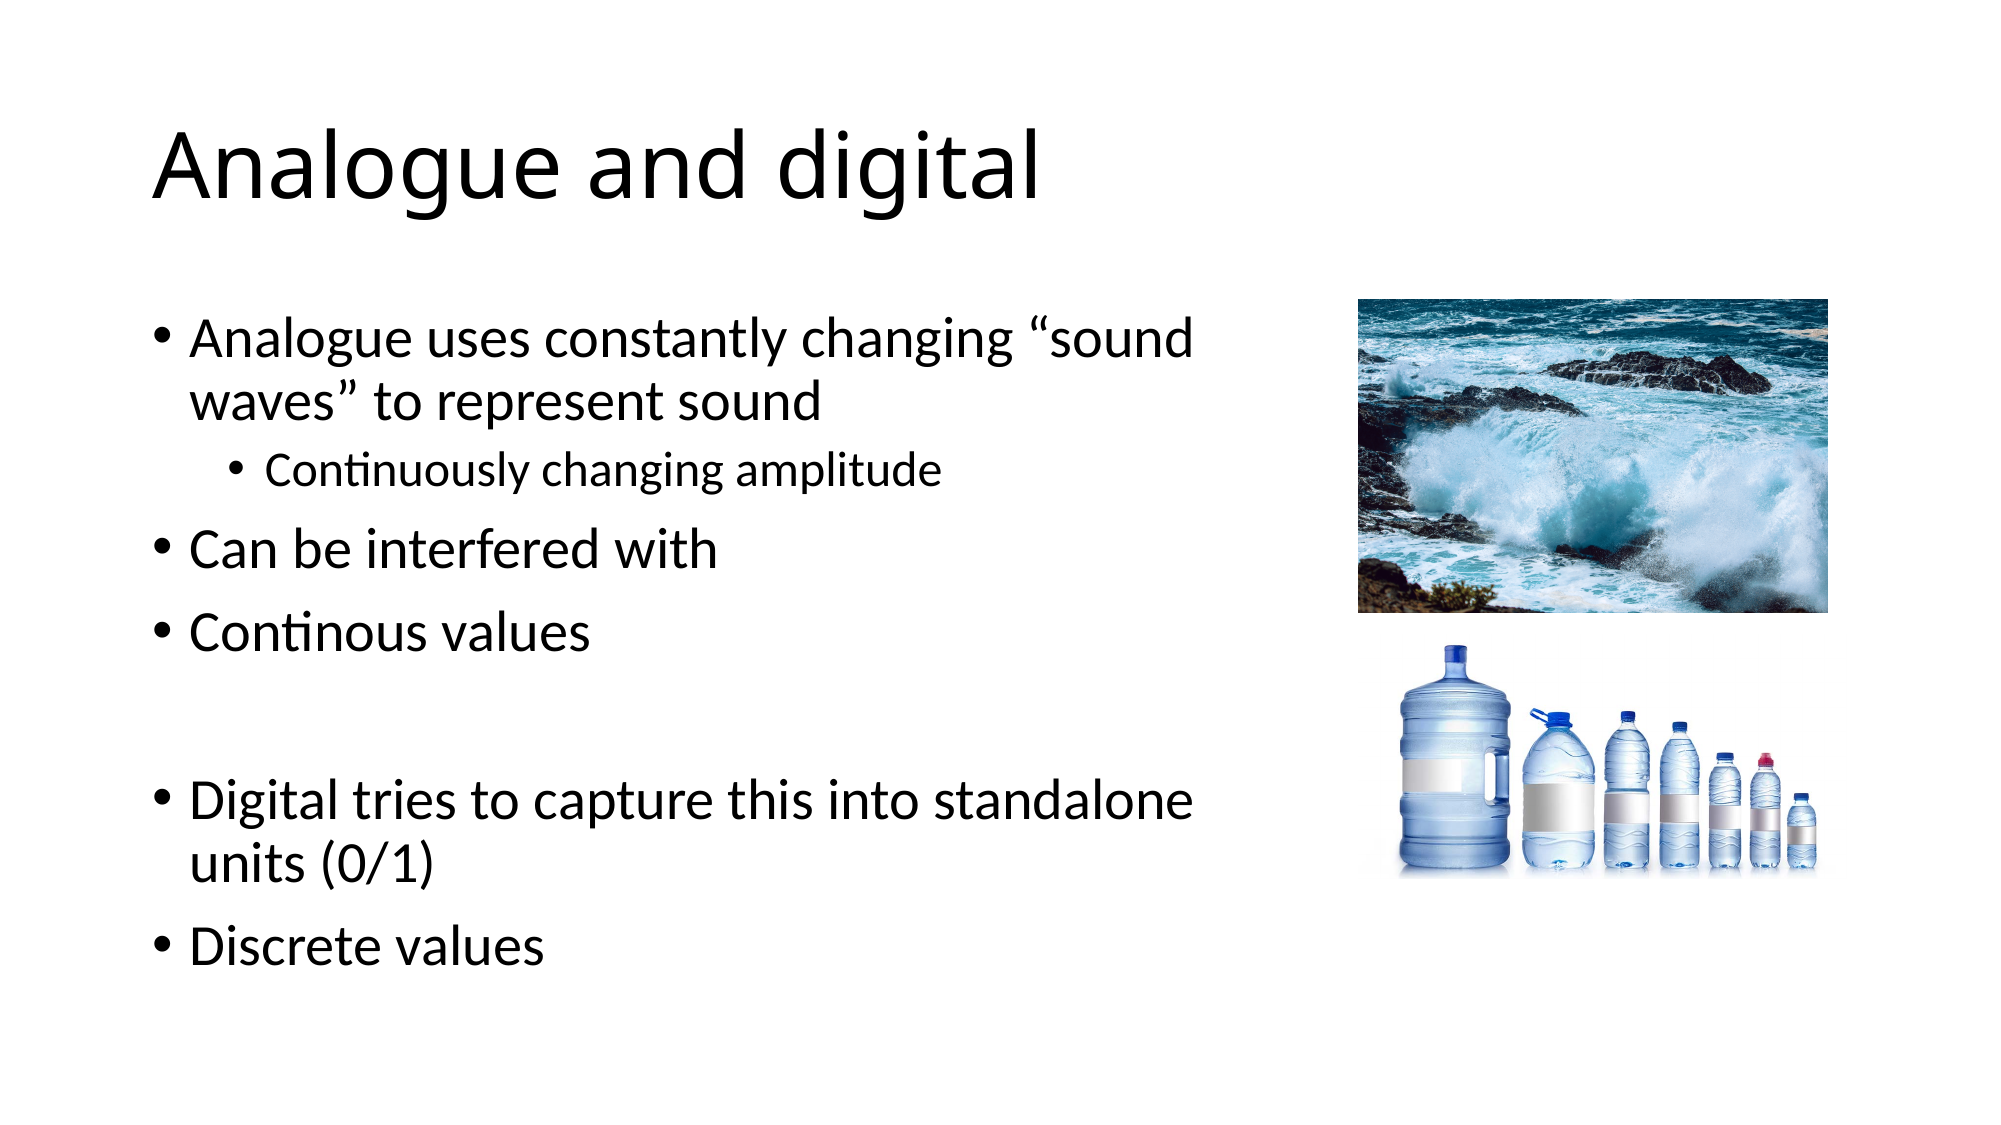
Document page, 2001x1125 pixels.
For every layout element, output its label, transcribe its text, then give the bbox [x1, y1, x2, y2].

picture [1772, 344, 1797, 352]
picture [1528, 324, 1551, 329]
title Analogue and digital [137, 59, 1863, 278]
picture [1797, 355, 1814, 363]
picture [1557, 317, 1565, 323]
picture [1685, 299, 1694, 304]
picture [1786, 353, 1799, 362]
picture [1568, 317, 1583, 326]
picture [1561, 302, 1596, 313]
picture [1756, 303, 1774, 307]
picture [1358, 302, 1828, 613]
list Analogue uses constantly changing “sound waves” to represent sound Continuously changing amplitude Can be interfered with Continous values Digital tries to capture this into standalone units (0/1) Discrete values [137, 299, 1320, 1066]
picture [1358, 634, 1847, 879]
picture [1813, 354, 1824, 365]
picture [1518, 311, 1559, 318]
picture [1358, 312, 1368, 316]
picture [1599, 299, 1639, 308]
